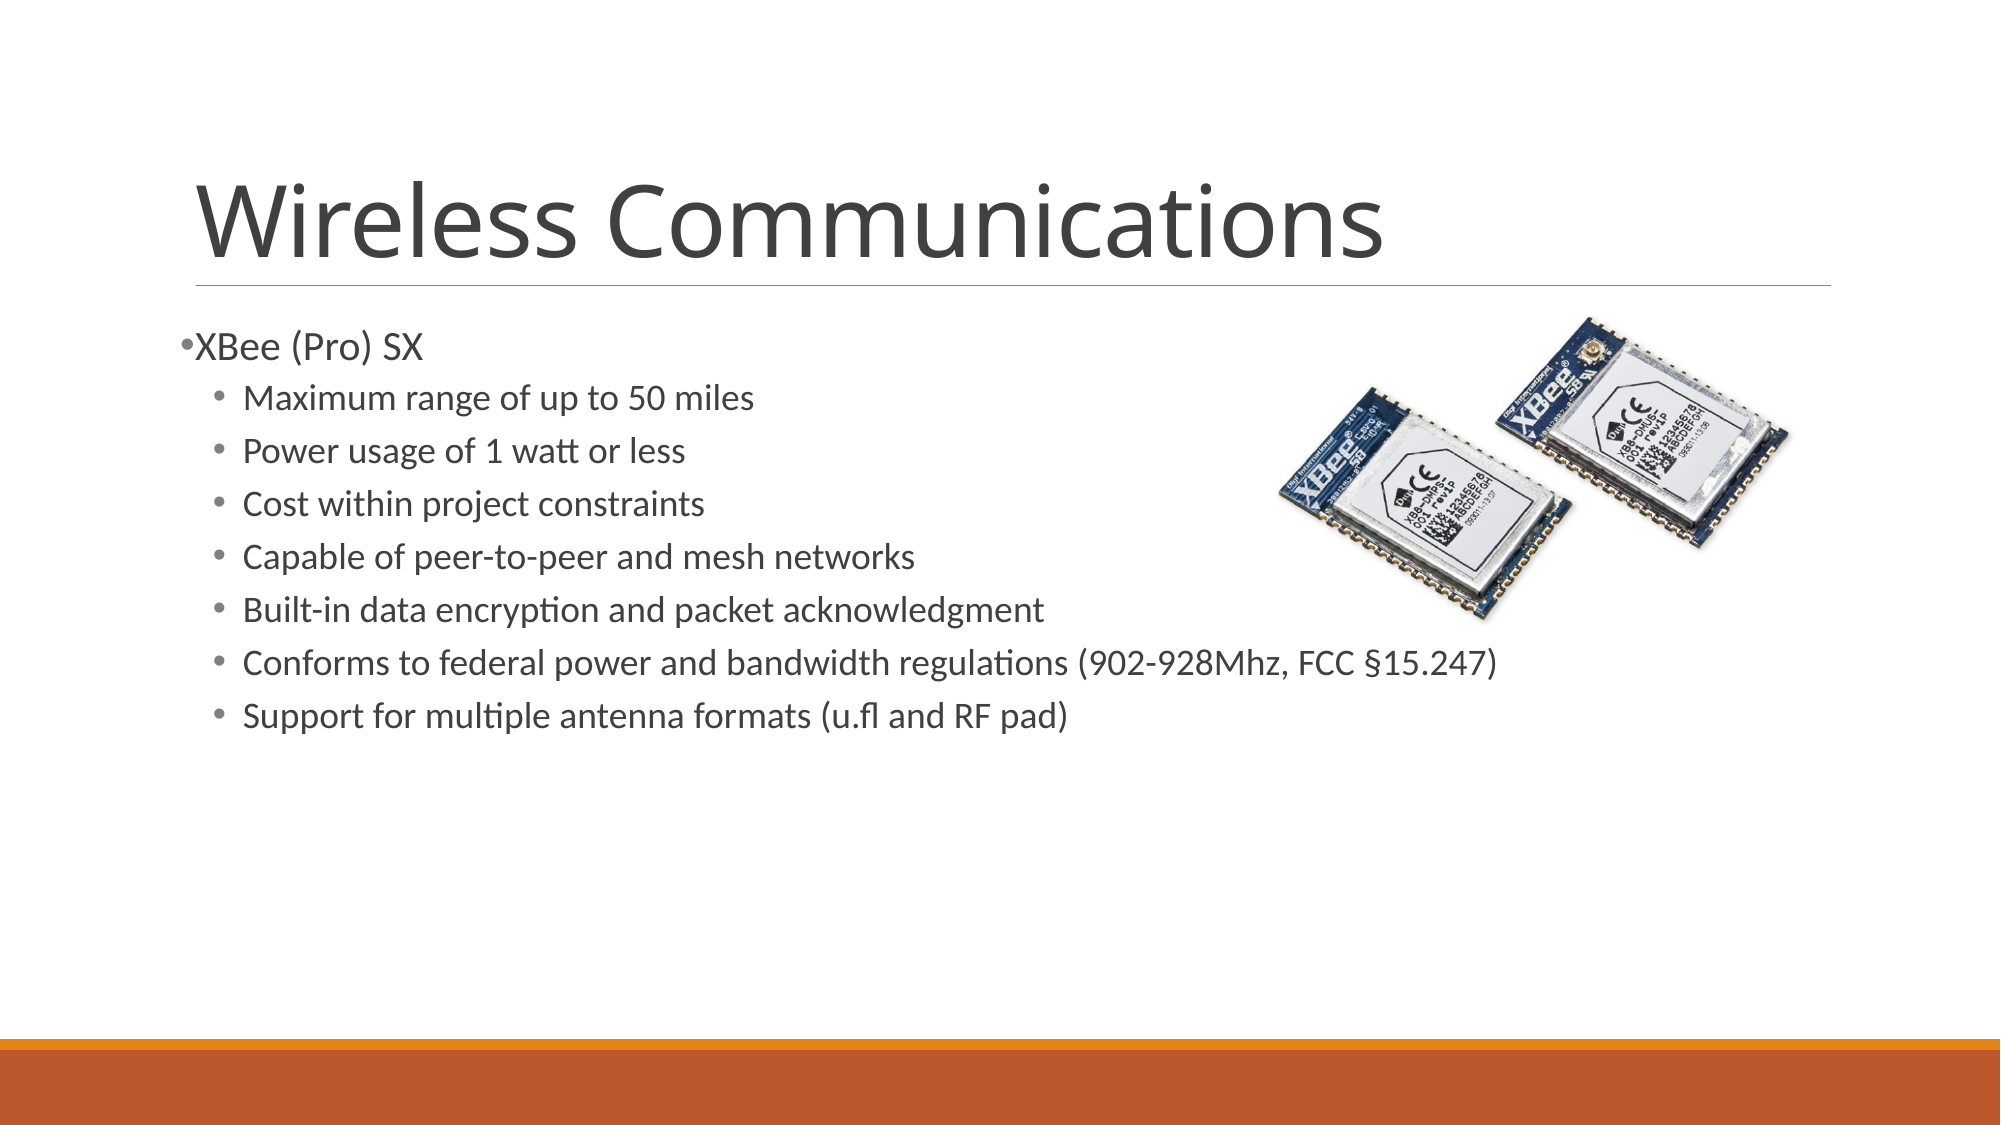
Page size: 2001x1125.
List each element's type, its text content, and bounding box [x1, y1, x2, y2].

picture [1267, 304, 1802, 632]
title Wireless Communications [180, 47, 1830, 285]
list XBee (Pro) SX Maximum range of up to 50 miles Power usage of 1 watt or less Cost within project constraints Capable of peer-to-peer and mesh networks Built-in data encryption and packet acknowledgment Conforms to federal power and bandwidth regulations (902-928Mhz, FCC §15.247) Support for multiple antenna formats (u.fl and RF pad) [180, 316, 1942, 1031]
